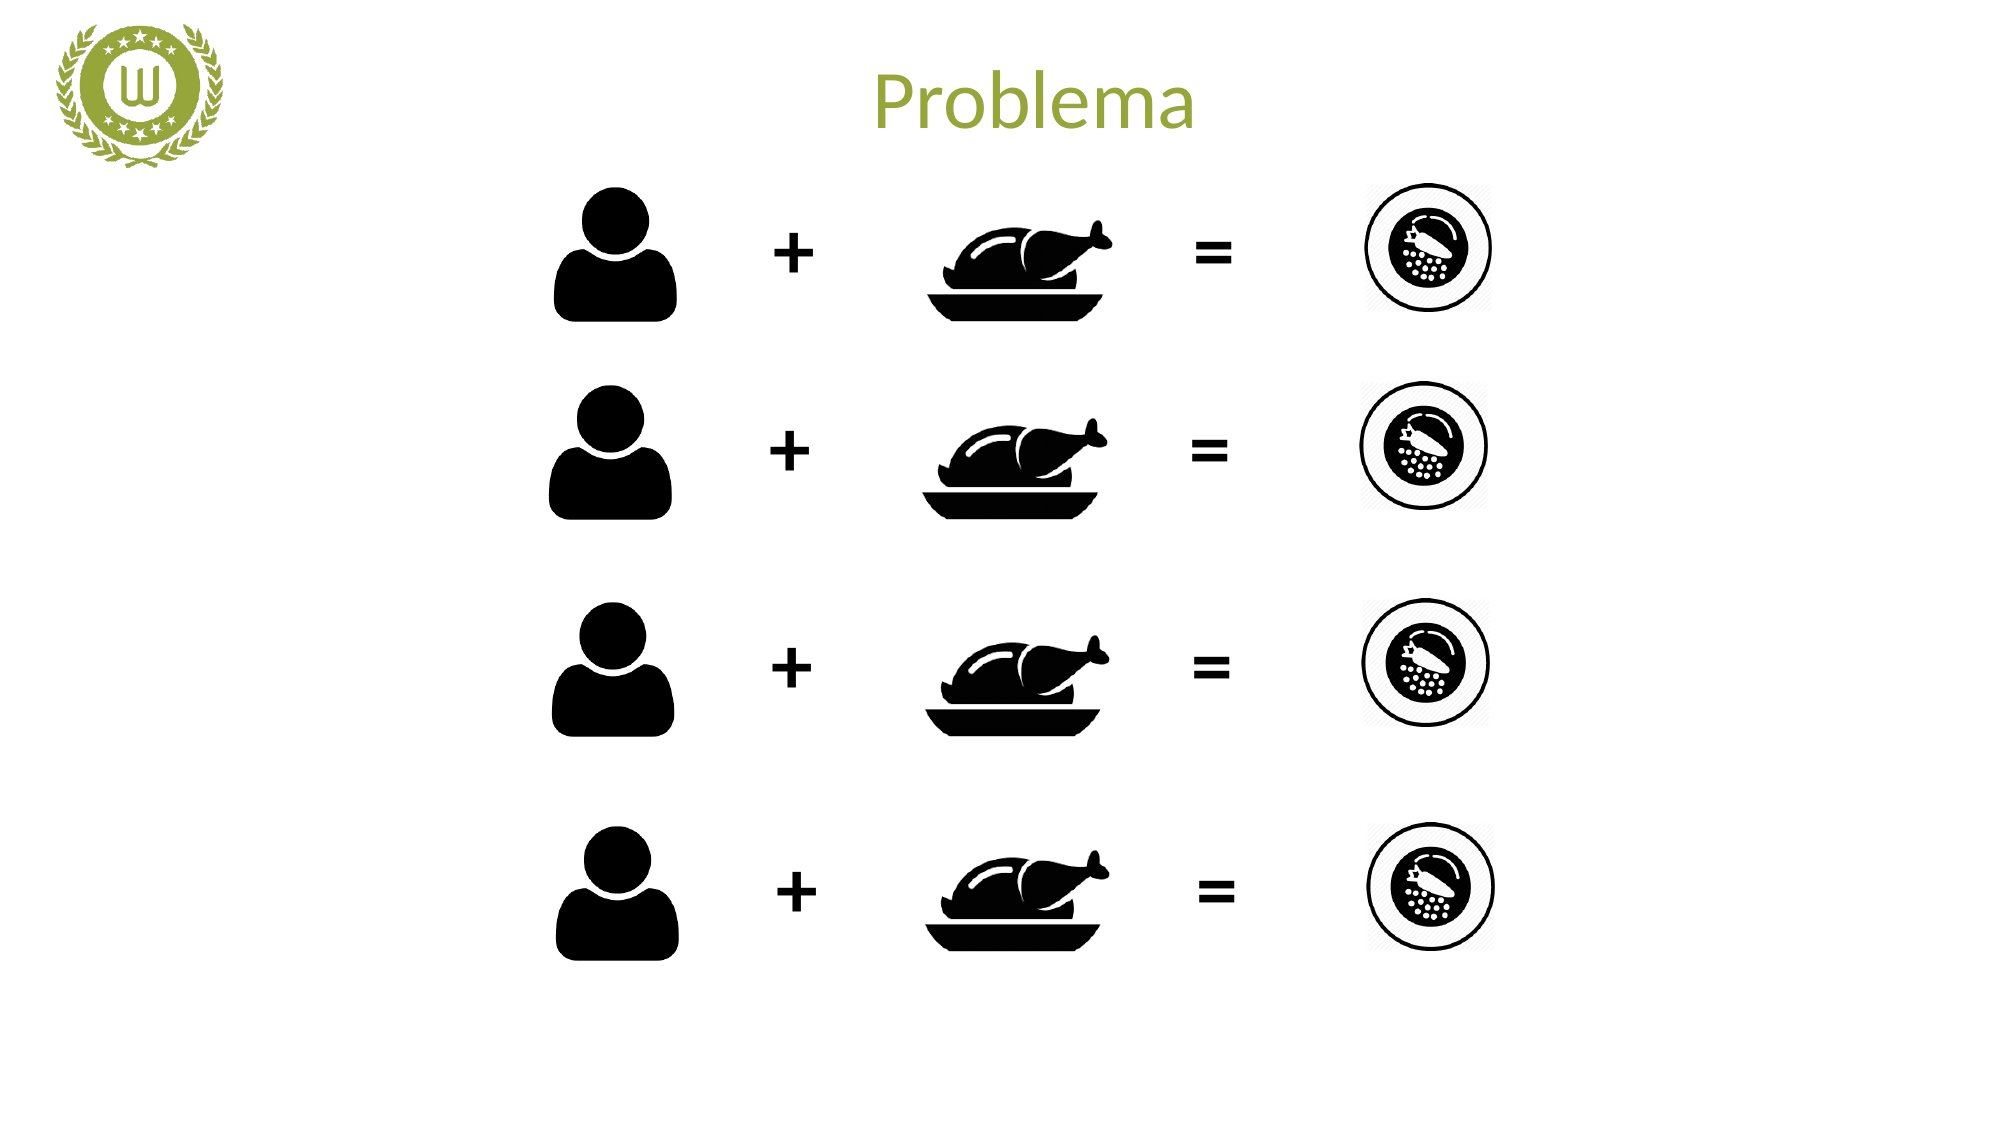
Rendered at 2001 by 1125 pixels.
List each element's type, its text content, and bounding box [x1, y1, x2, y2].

picture [56, 24, 223, 168]
text_box + [751, 828, 843, 943]
text_box = [1166, 604, 1258, 719]
picture [920, 365, 1108, 557]
picture [1364, 183, 1492, 312]
picture [531, 372, 688, 529]
picture [925, 167, 1113, 359]
text_box + [744, 387, 836, 502]
picture [923, 797, 1110, 989]
picture [923, 582, 1110, 774]
picture [1359, 381, 1488, 510]
text_box Problema [810, 37, 1261, 153]
text_box = [1171, 828, 1263, 943]
picture [538, 813, 695, 970]
text_box = [1168, 188, 1261, 304]
text_box + [746, 604, 839, 719]
picture [534, 589, 690, 746]
picture [536, 174, 693, 331]
picture [1361, 598, 1490, 727]
text_box = [1164, 387, 1256, 502]
text_box + [748, 188, 841, 304]
picture [1366, 822, 1495, 951]
